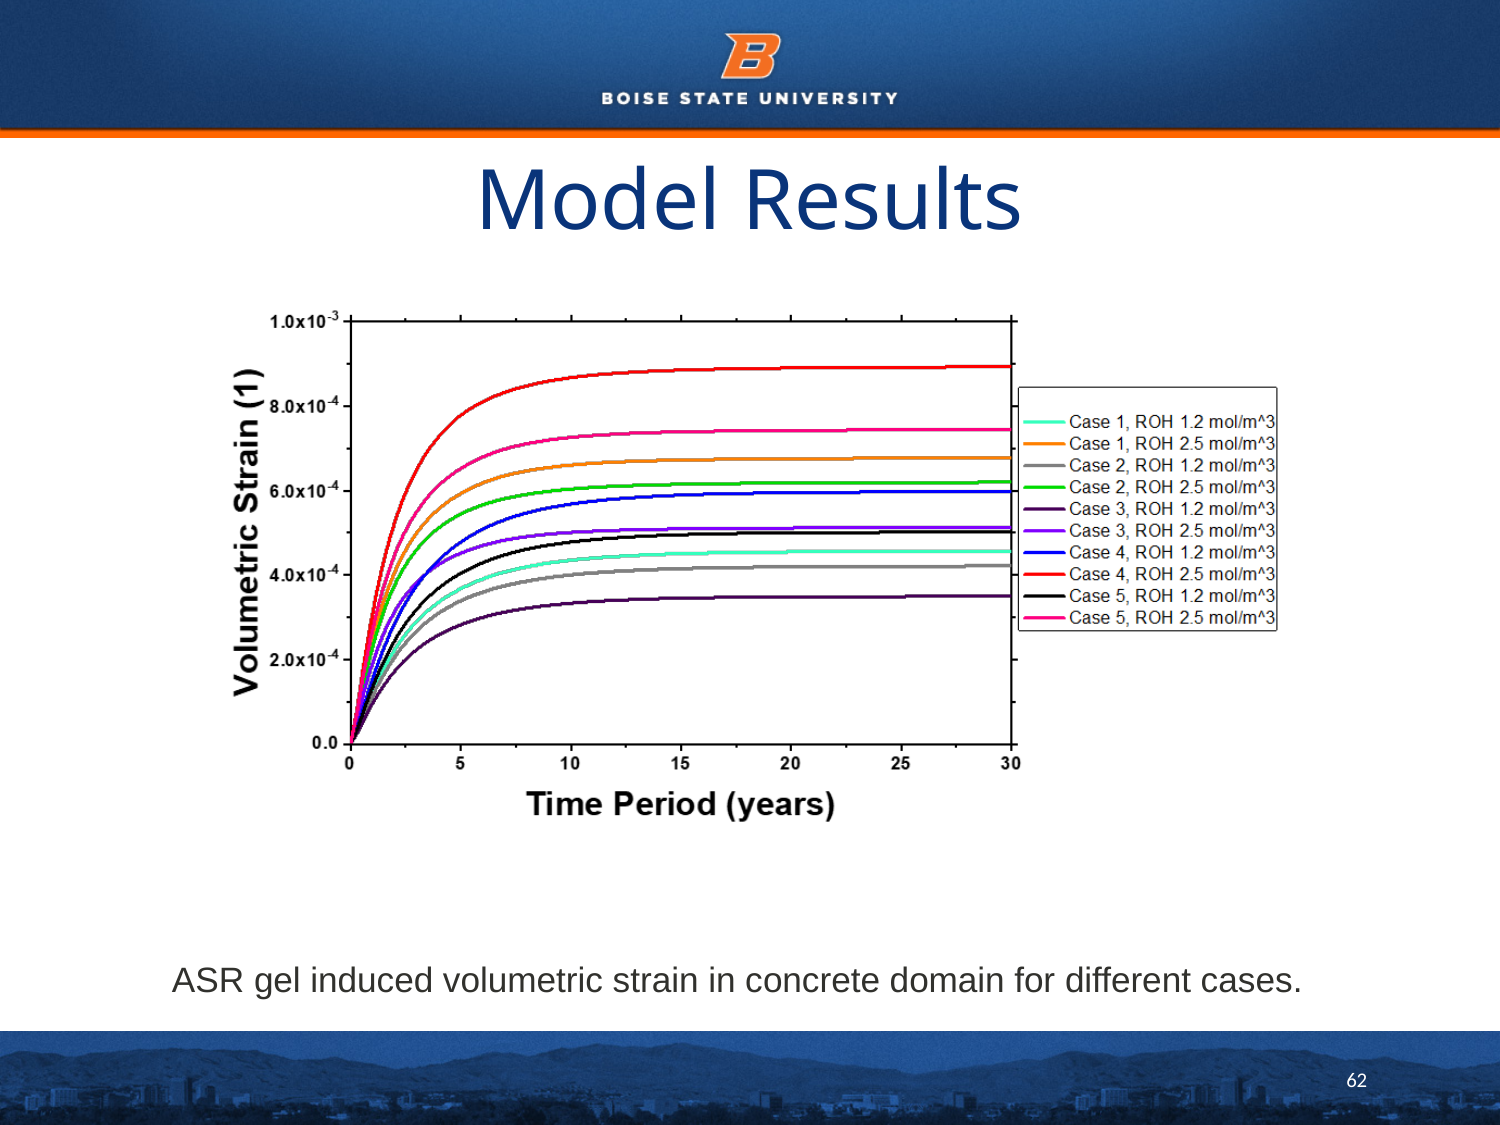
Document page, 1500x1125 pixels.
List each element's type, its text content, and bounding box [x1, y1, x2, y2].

list ASR gel induced volumetric strain in concrete domain for different cases. [99, 262, 1377, 1013]
picture [0, 1031, 1500, 1125]
title Model Results [75, 137, 1425, 255]
picture [0, 0, 1500, 138]
picture [224, 254, 1284, 876]
